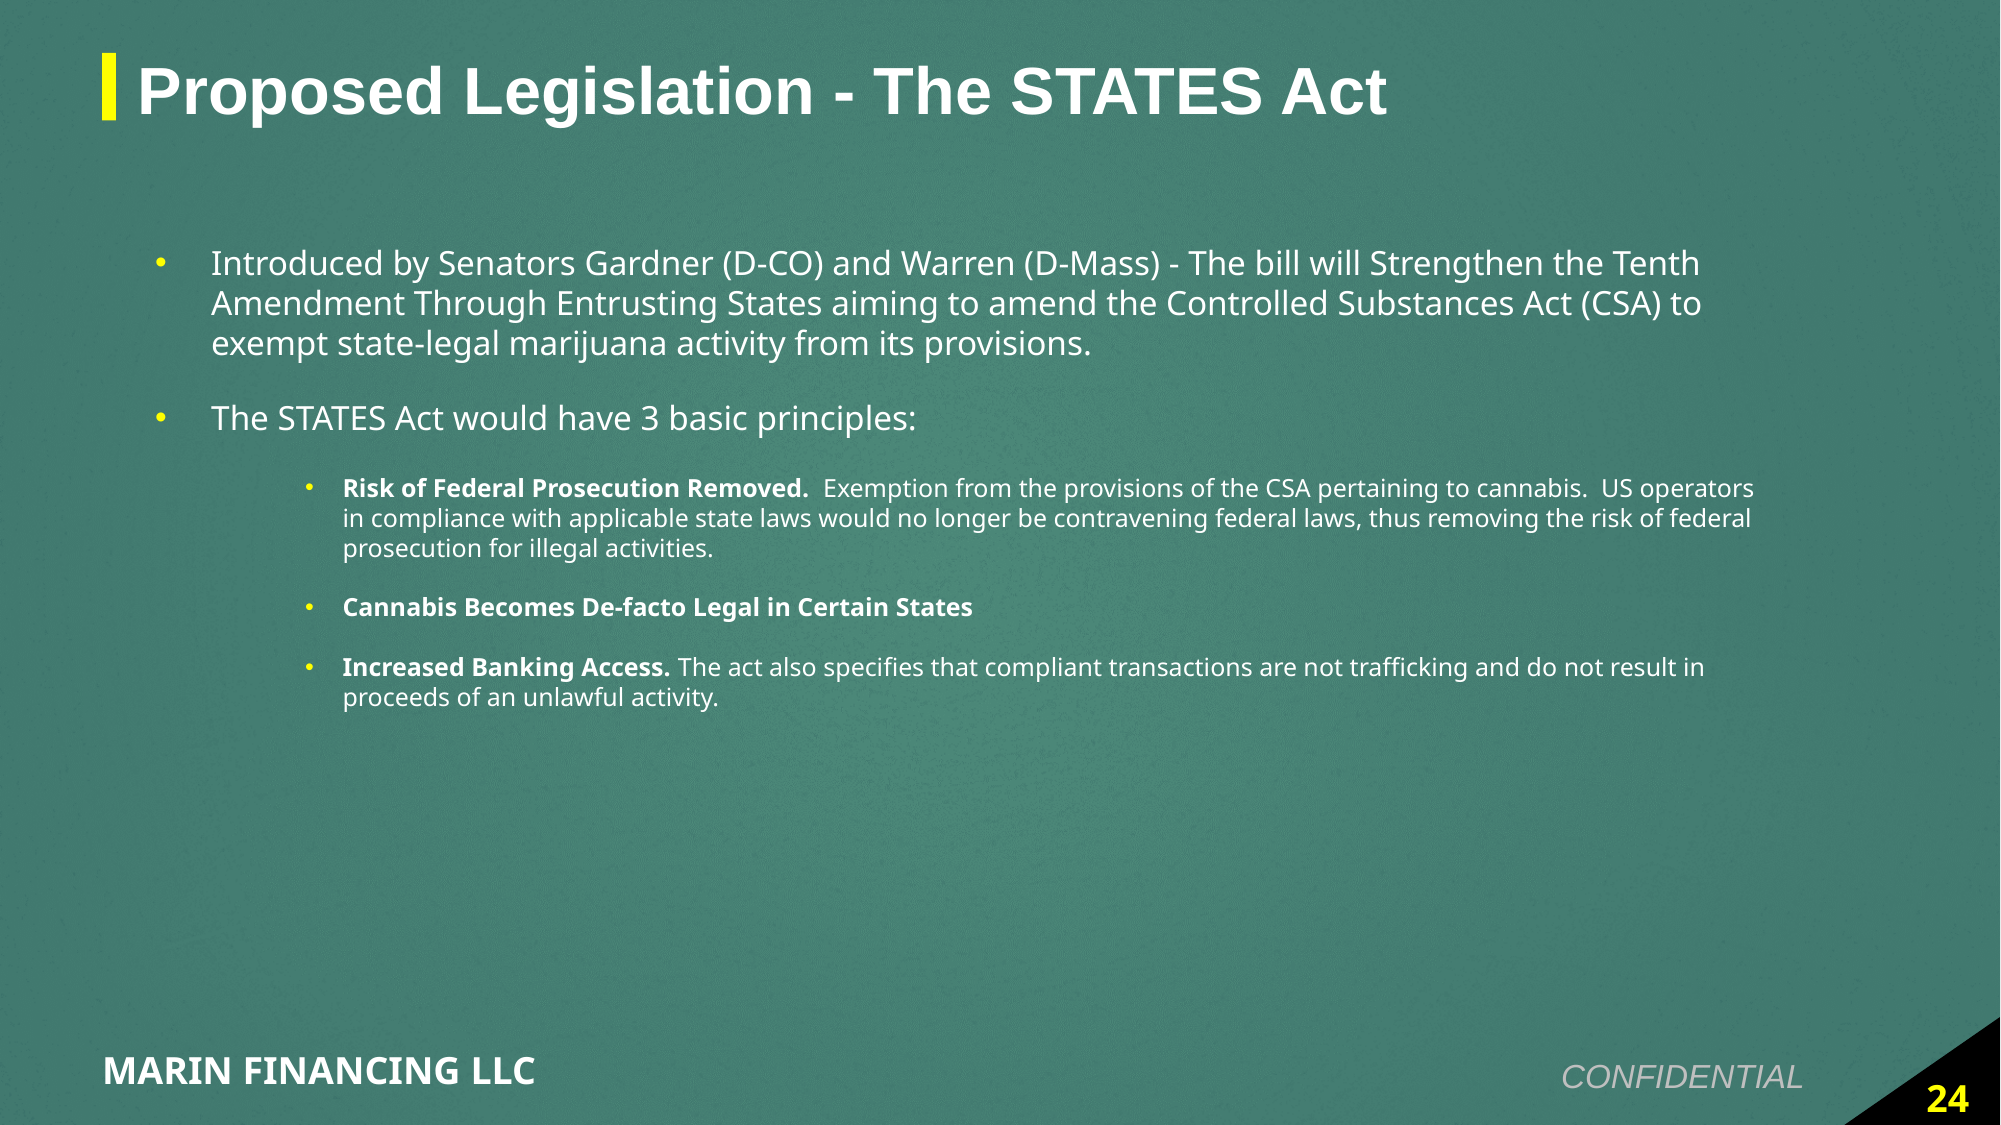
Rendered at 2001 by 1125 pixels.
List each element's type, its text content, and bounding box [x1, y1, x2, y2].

text_box MARIN FINANCING LLC [87, 1039, 552, 1099]
text_box CONFIDENTIAL [1545, 1048, 1951, 1101]
text_box 24 [1843, 1015, 2000, 1125]
text_box Proposed Legislation - The STATES Act [123, 40, 1404, 135]
text_box [101, 51, 117, 122]
text_box Introduced by Senators Gardner (D-CO) and Warren (D-Mass) - The bill will Strengthen the Tenth Amendment Through Entrusting States aiming to amend the Controlled Substances Act (CSA) to exempt state-legal marijuana activity from its provisions. The STATES Act would have 3 basic principles: Risk of Federal Prosecution Removed. Exemption from the provisions of the CSA pertaining to cannabis. US operators in compliance with applicable state laws would no longer be contravening federal laws, thus removing the risk of federal prosecution for illegal activities. Cannabis Becomes De-facto Legal in Certain States Increased Banking Access. The act also specifies that compliant transactions are not trafficking and do not result in proceeds of an unlawful activity. [121, 227, 1789, 1056]
